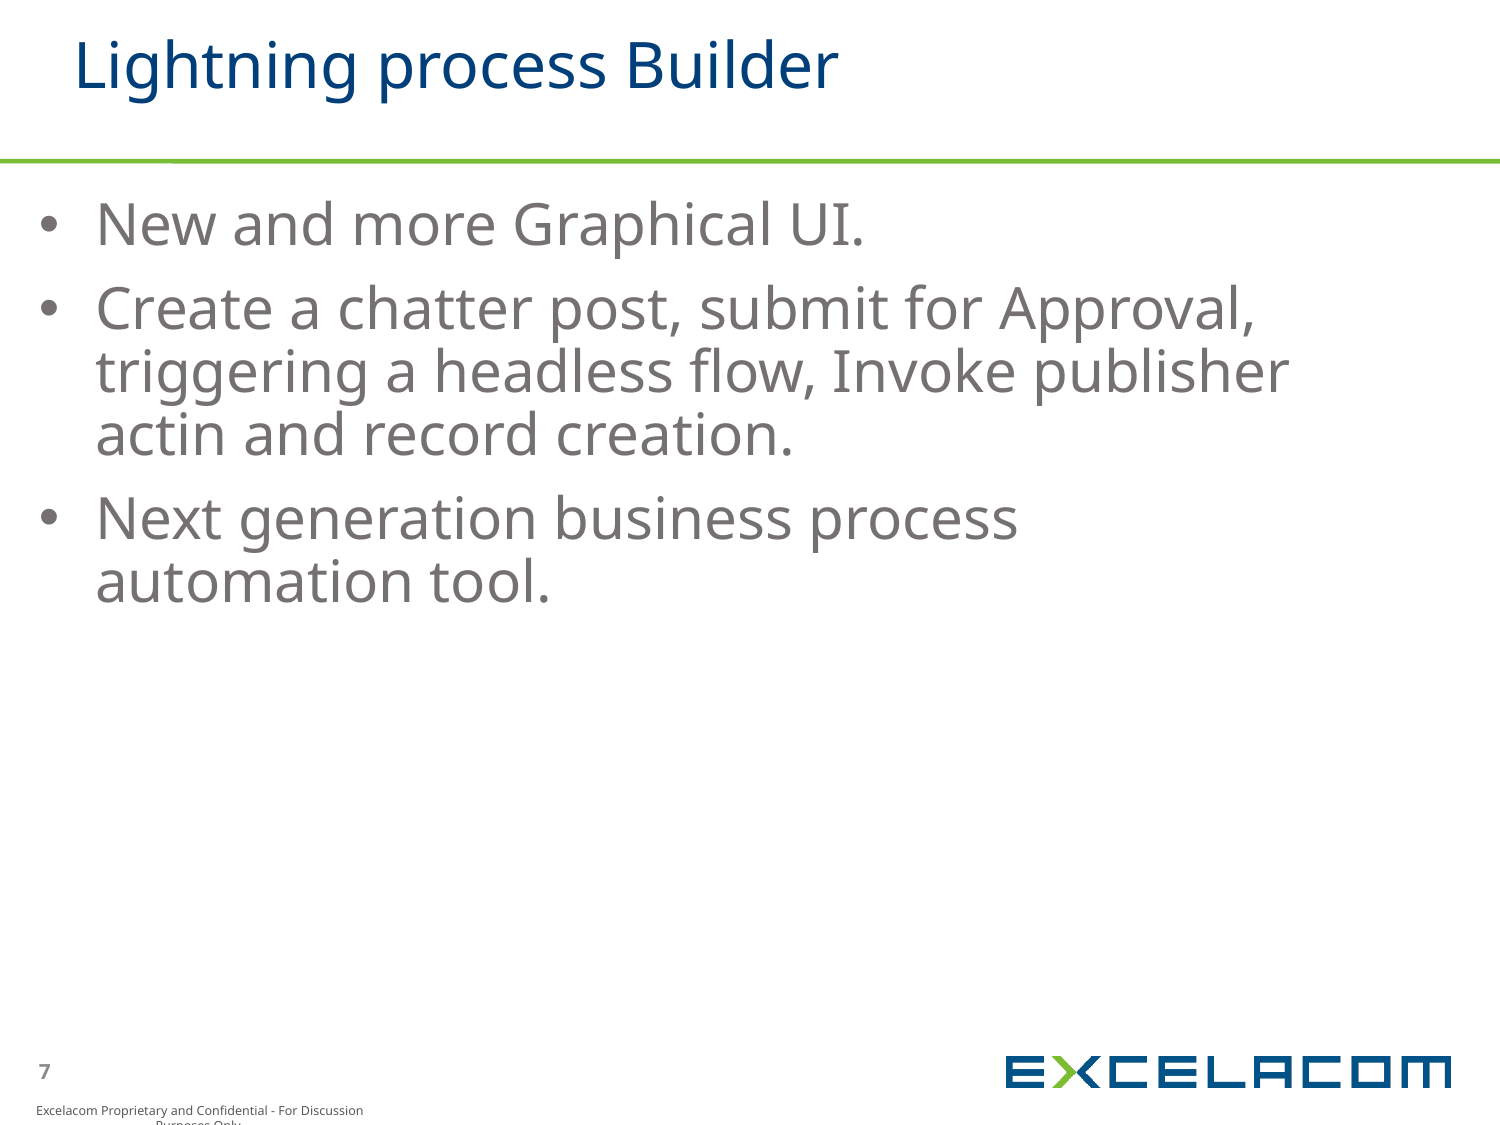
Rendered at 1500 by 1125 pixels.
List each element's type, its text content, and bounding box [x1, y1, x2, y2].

slide_number 7 [23, 1042, 93, 1103]
list New and more Graphical UI. Create a chatter post, submit for Approval, triggering a headless flow, Invoke publisher actin and record creation. Next generation business process automation tool. [23, 187, 1318, 902]
picture [1006, 1056, 1451, 1088]
title Lightning process Builder [58, 25, 1464, 188]
